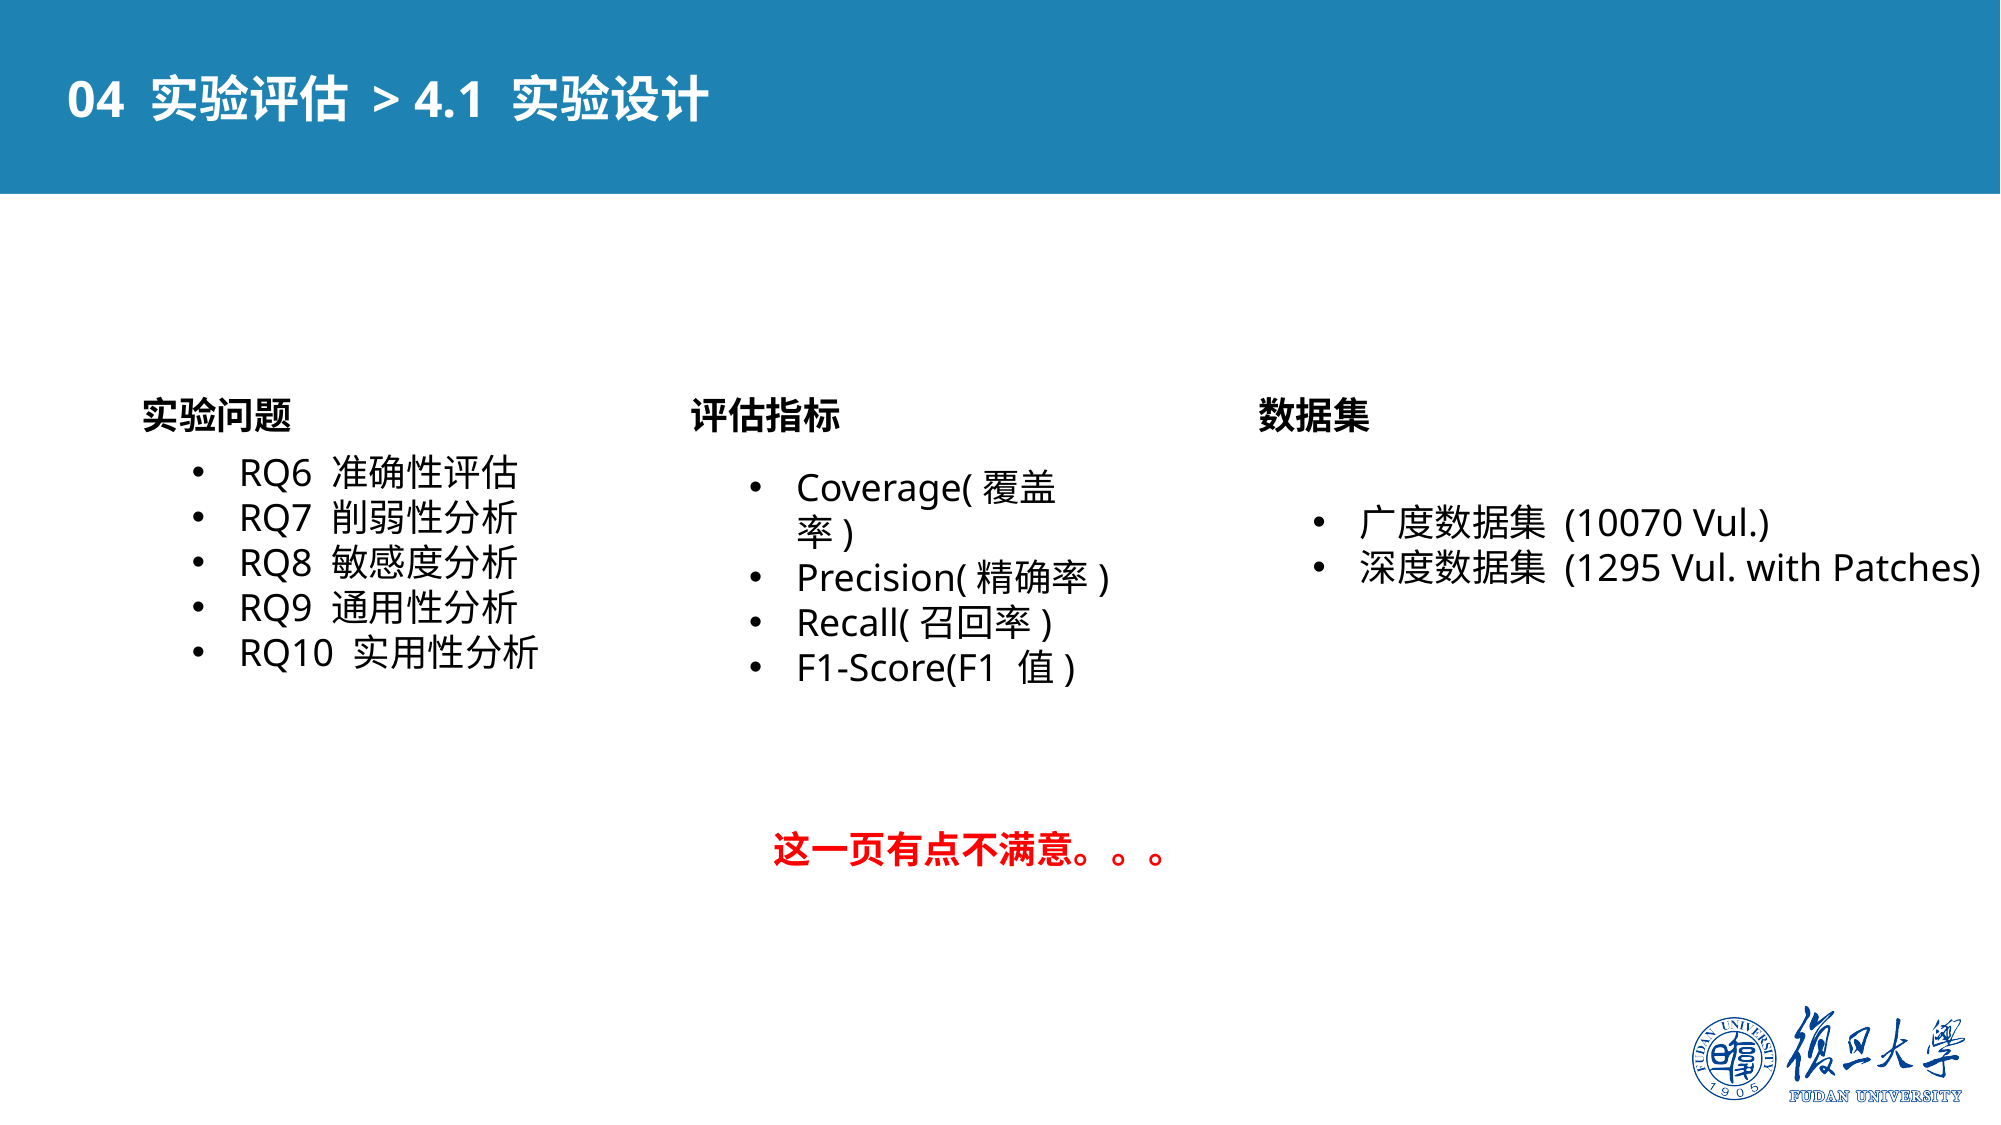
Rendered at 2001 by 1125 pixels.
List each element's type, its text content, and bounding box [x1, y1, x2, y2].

picture [1667, 974, 1990, 1125]
text_box 实验问题 [127, 381, 481, 453]
text_box Coverage(覆盖率) Precision(精确率) Recall(召回率) F1-Score(F1 值) [734, 456, 1129, 697]
list 04 实验评估 > 4.1 实验设计 [52, 41, 1942, 162]
text_box RQ6 准确性评估 RQ7 削弱性分析 RQ8 敏感度分析 RQ9 通用性分析 RQ10 实用性分析 [177, 441, 631, 681]
text_box 这一页有点不满意。。。 [481, 819, 1479, 879]
text_box 数据集 [1243, 381, 1479, 453]
text_box 评估指标 [676, 381, 912, 453]
text_box 广度数据集 (10070 Vul.) 深度数据集 (1295 Vul. with Patches) [1298, 491, 2000, 597]
